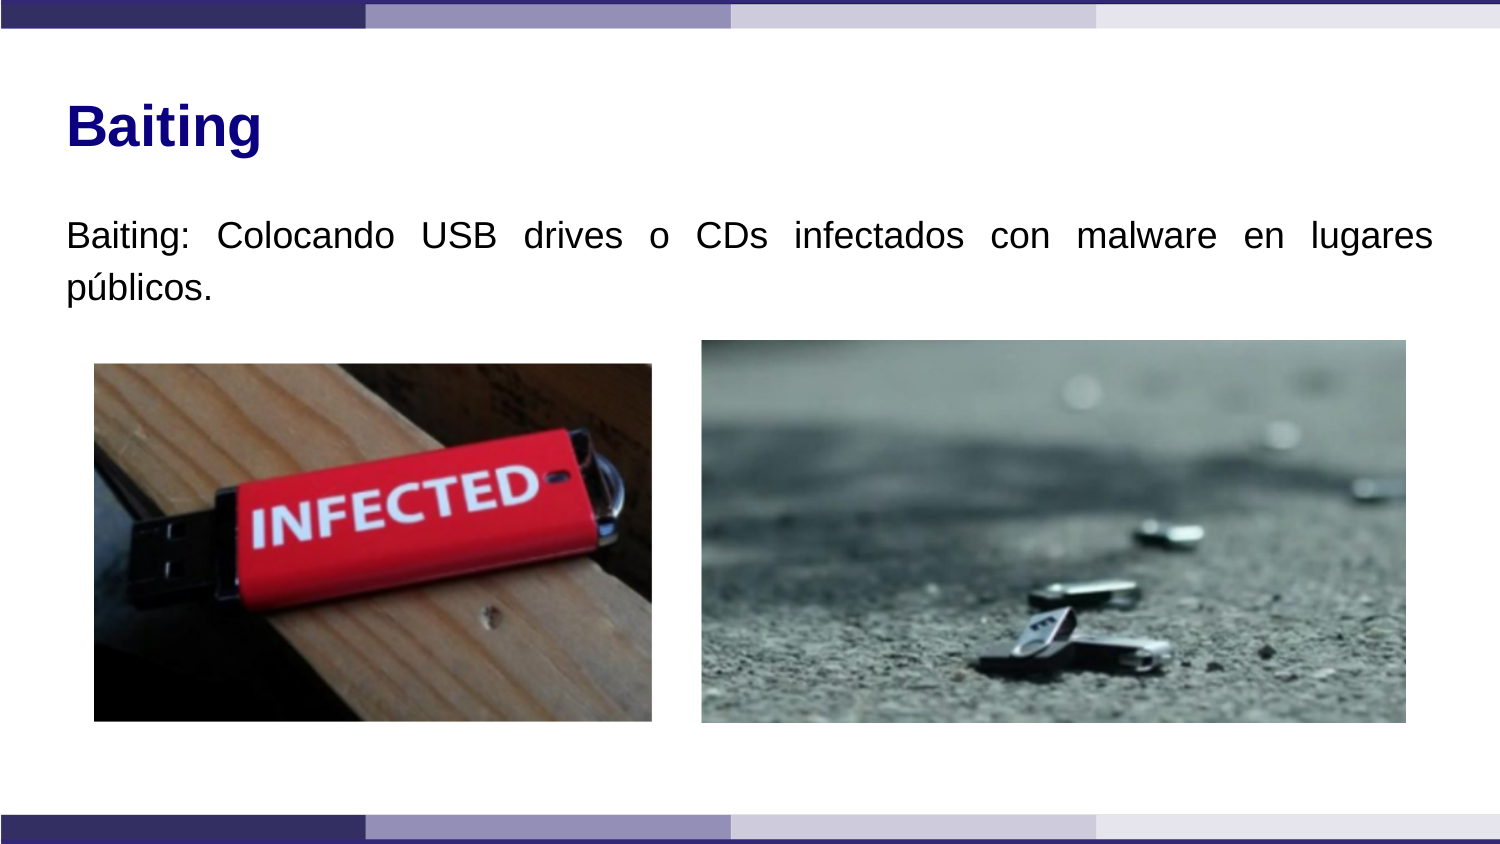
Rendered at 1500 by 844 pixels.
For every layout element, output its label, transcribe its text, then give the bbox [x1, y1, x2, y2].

title Baiting [51, 72, 1449, 167]
picture [0, 0, 1500, 844]
list Baiting: Colocando USB drives o CDs infectados con malware en lugares públicos. [51, 189, 1449, 750]
